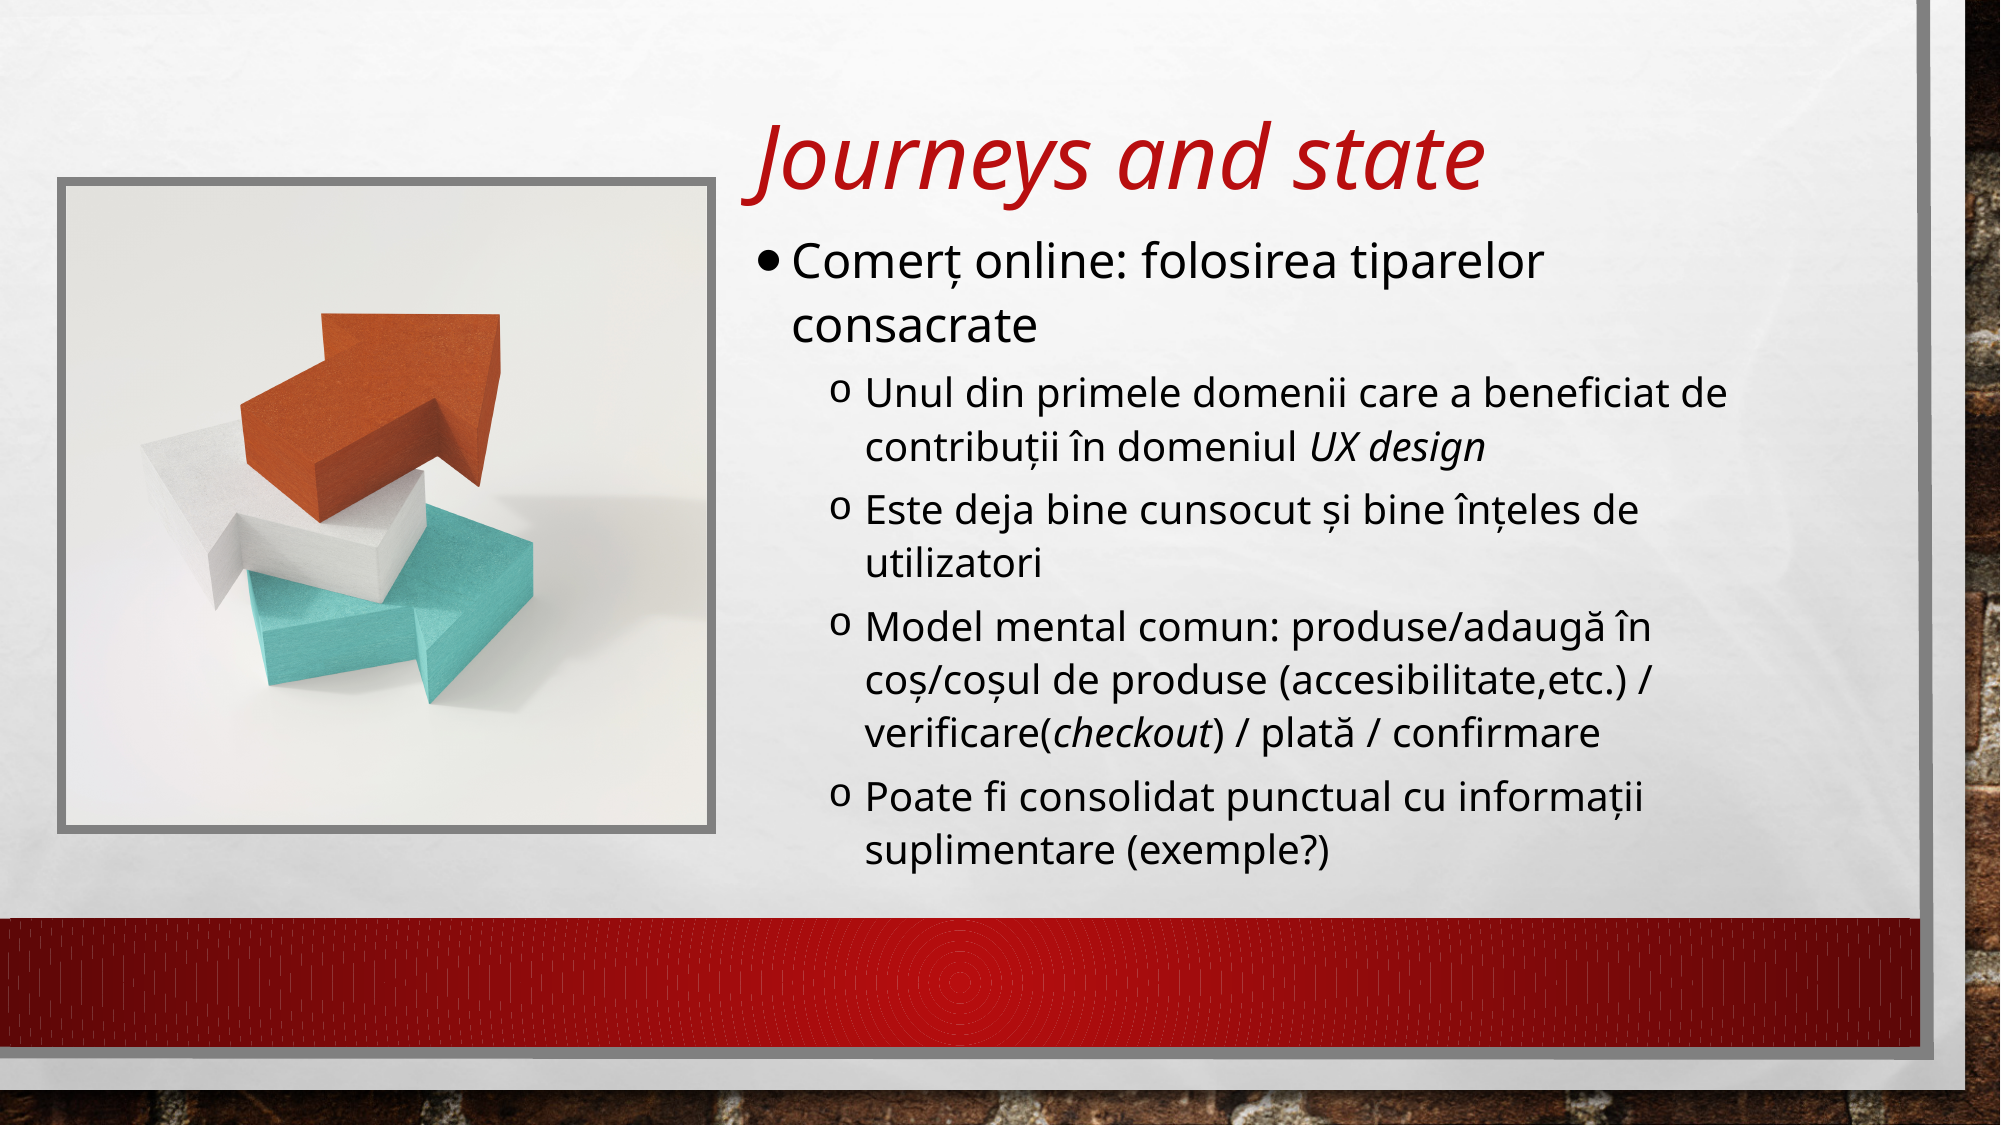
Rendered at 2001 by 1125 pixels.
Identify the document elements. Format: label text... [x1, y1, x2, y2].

picture [65, 185, 707, 826]
list Comerț online: folosirea tiparelor consacrate Unul din primele domenii care a beneficiat de contribuții în domeniul UX design Este deja bine cunsocut și bine înțeles de utilizatori Model mental comun: produse/adaugă în coș/coșul de produse (accesibilitate,etc.) / verificare(checkout) / plată / confirmare Poate fi consolidat punctual cu informații suplimentare (exemple?) [740, 215, 1818, 882]
title Journeys and state [740, 104, 1818, 215]
picture [0, 0, 2000, 1125]
